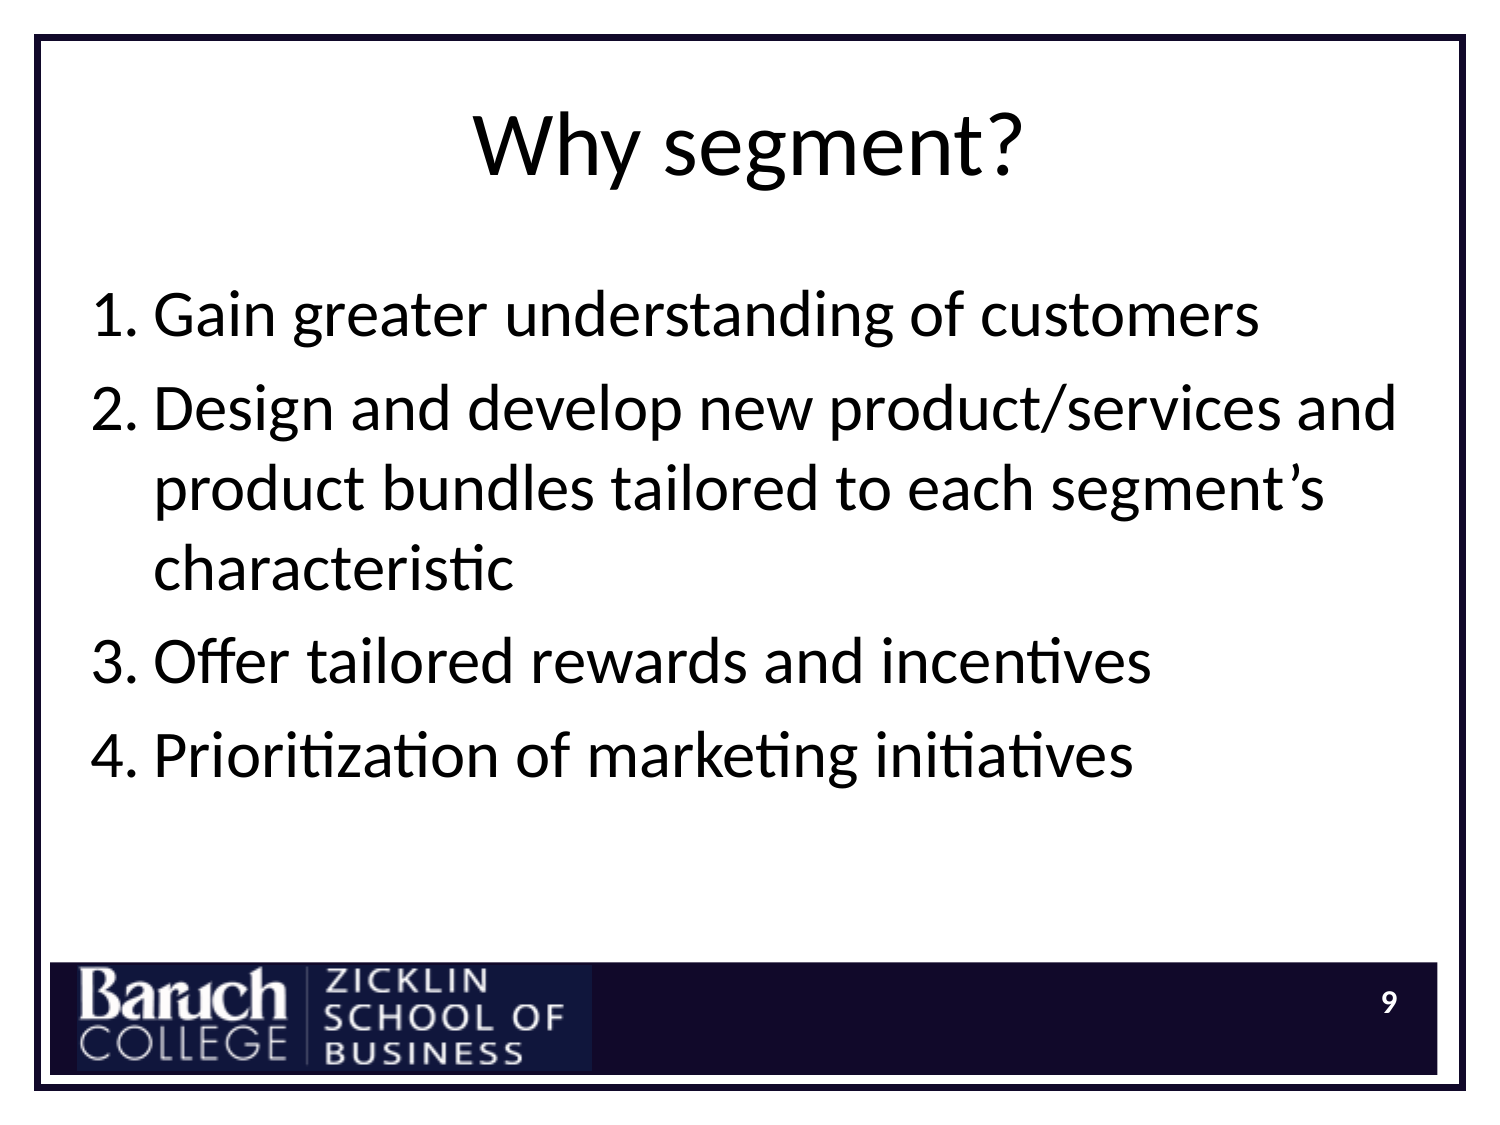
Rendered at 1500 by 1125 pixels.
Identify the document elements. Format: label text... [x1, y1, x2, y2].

list Gain greater understanding of customers Design and develop new product/services and product bundles tailored to each segment’s characteristic Offer tailored rewards and incentives Prioritization of marketing initiatives [75, 262, 1425, 938]
picture [77, 965, 592, 1071]
slide_number 9 [1087, 924, 1413, 1075]
title Why segment? [75, 45, 1425, 233]
